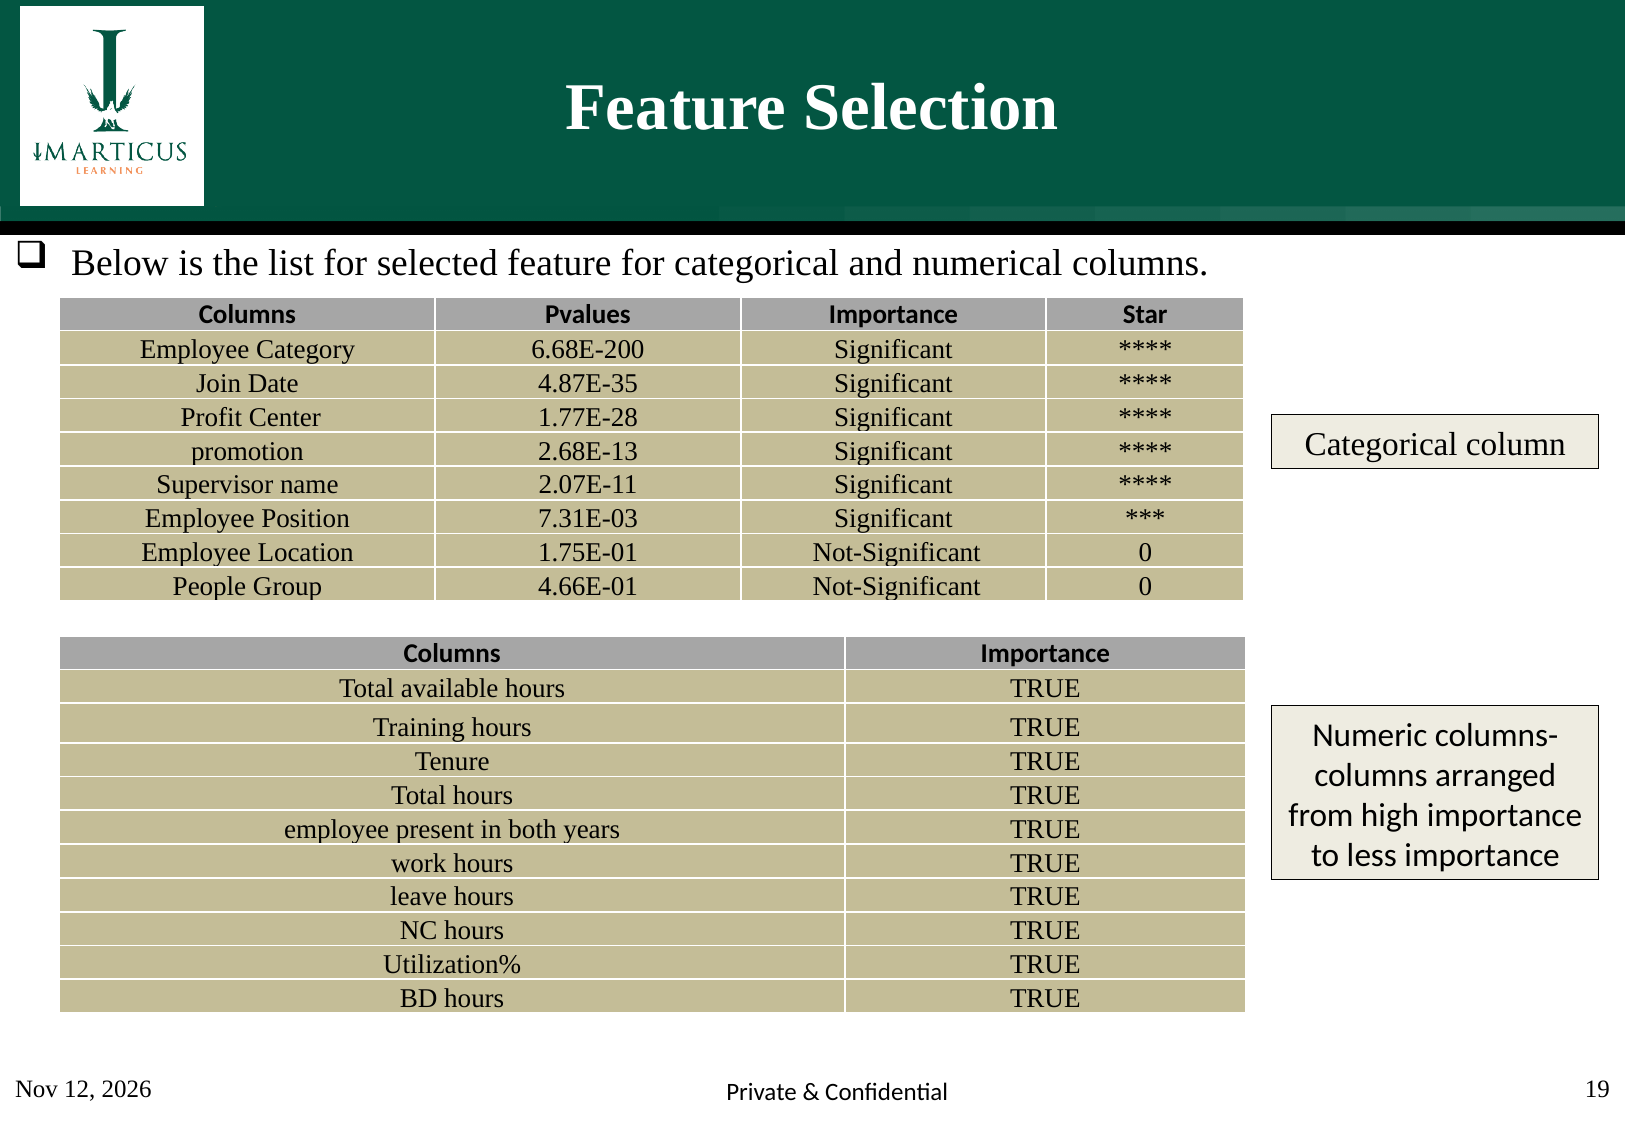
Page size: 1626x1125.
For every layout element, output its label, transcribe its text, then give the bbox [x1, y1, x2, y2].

table_cell TRUE [846, 777, 1245, 809]
table_cell TRUE [846, 845, 1245, 877]
table_cell Tenure [60, 744, 844, 776]
table_cell Supervisor name [60, 467, 434, 499]
table_cell **** [1047, 467, 1243, 499]
slide_number 26-Oct-21 [0, 1065, 380, 1125]
slide_number 19 [1245, 1065, 1625, 1125]
table_cell employee present in both years [60, 811, 844, 843]
table_cell **** [1047, 399, 1243, 431]
text_box Numeric columns-columns arranged from high importance to less importance [1271, 705, 1599, 880]
table_cell People Group [60, 568, 434, 600]
table_cell 2.07E-11 [436, 467, 740, 499]
table_cell **** [1047, 331, 1243, 364]
table_cell Training hours [60, 704, 844, 742]
table_cell TRUE [846, 744, 1245, 776]
table_cell Total hours [60, 777, 844, 809]
table_cell Employee Category [60, 331, 434, 364]
table_cell 1.75E-01 [436, 534, 740, 566]
table_cell Significant [742, 501, 1045, 533]
table_cell Significant [742, 366, 1045, 398]
picture [0, 5, 1625, 235]
table_header Importance [846, 637, 1245, 669]
table_cell 1.77E-28 [436, 399, 740, 431]
table_cell **** [1047, 433, 1243, 465]
table_cell Total available hours [60, 670, 844, 702]
table_cell Utilization% [60, 946, 844, 978]
table_cell NC hours [60, 913, 844, 945]
text_box Categorical column [1271, 414, 1599, 469]
table_header Importance [742, 298, 1045, 330]
table_cell Not-Significant [742, 534, 1045, 566]
table_cell TRUE [846, 879, 1245, 911]
table_cell TRUE [846, 670, 1245, 702]
text_box Feature Selection [0, 0, 1625, 207]
table_header Pvalues [436, 298, 740, 330]
table_cell Not-Significant [742, 568, 1045, 600]
table_cell Significant [742, 433, 1045, 465]
table_cell Significant [742, 467, 1045, 499]
table_cell promotion [60, 433, 434, 465]
table_cell BD hours [60, 980, 844, 1012]
table_cell Employee Location [60, 534, 434, 566]
table_cell TRUE [846, 980, 1245, 1012]
table_cell 4.87E-35 [436, 366, 740, 398]
table_cell 0 [1047, 568, 1243, 600]
table_header Star [1047, 298, 1243, 330]
table_cell 4.66E-01 [436, 568, 740, 600]
table_cell TRUE [846, 704, 1245, 742]
table_cell Profit Center [60, 399, 434, 431]
table_cell Employee Position [60, 501, 434, 533]
table_cell 0 [1047, 534, 1243, 566]
table_cell Join Date [60, 366, 434, 398]
table_cell work hours [60, 845, 844, 877]
table_cell **** [1047, 366, 1243, 398]
table_header Columns [60, 637, 844, 669]
table_cell 7.31E-03 [436, 501, 740, 533]
text_box Below is the list for selected feature for categorical and numerical columns. [0, 230, 1522, 335]
table_cell Significant [742, 331, 1045, 364]
table_cell 2.68E-13 [436, 433, 740, 465]
table_cell TRUE [846, 811, 1245, 843]
table_cell leave hours [60, 879, 844, 911]
table_cell TRUE [846, 946, 1245, 978]
table_cell 6.68E-200 [436, 331, 740, 364]
table_cell *** [1047, 501, 1243, 533]
table_cell TRUE [846, 913, 1245, 945]
table_cell Significant [742, 399, 1045, 431]
table_header Columns [60, 298, 434, 330]
